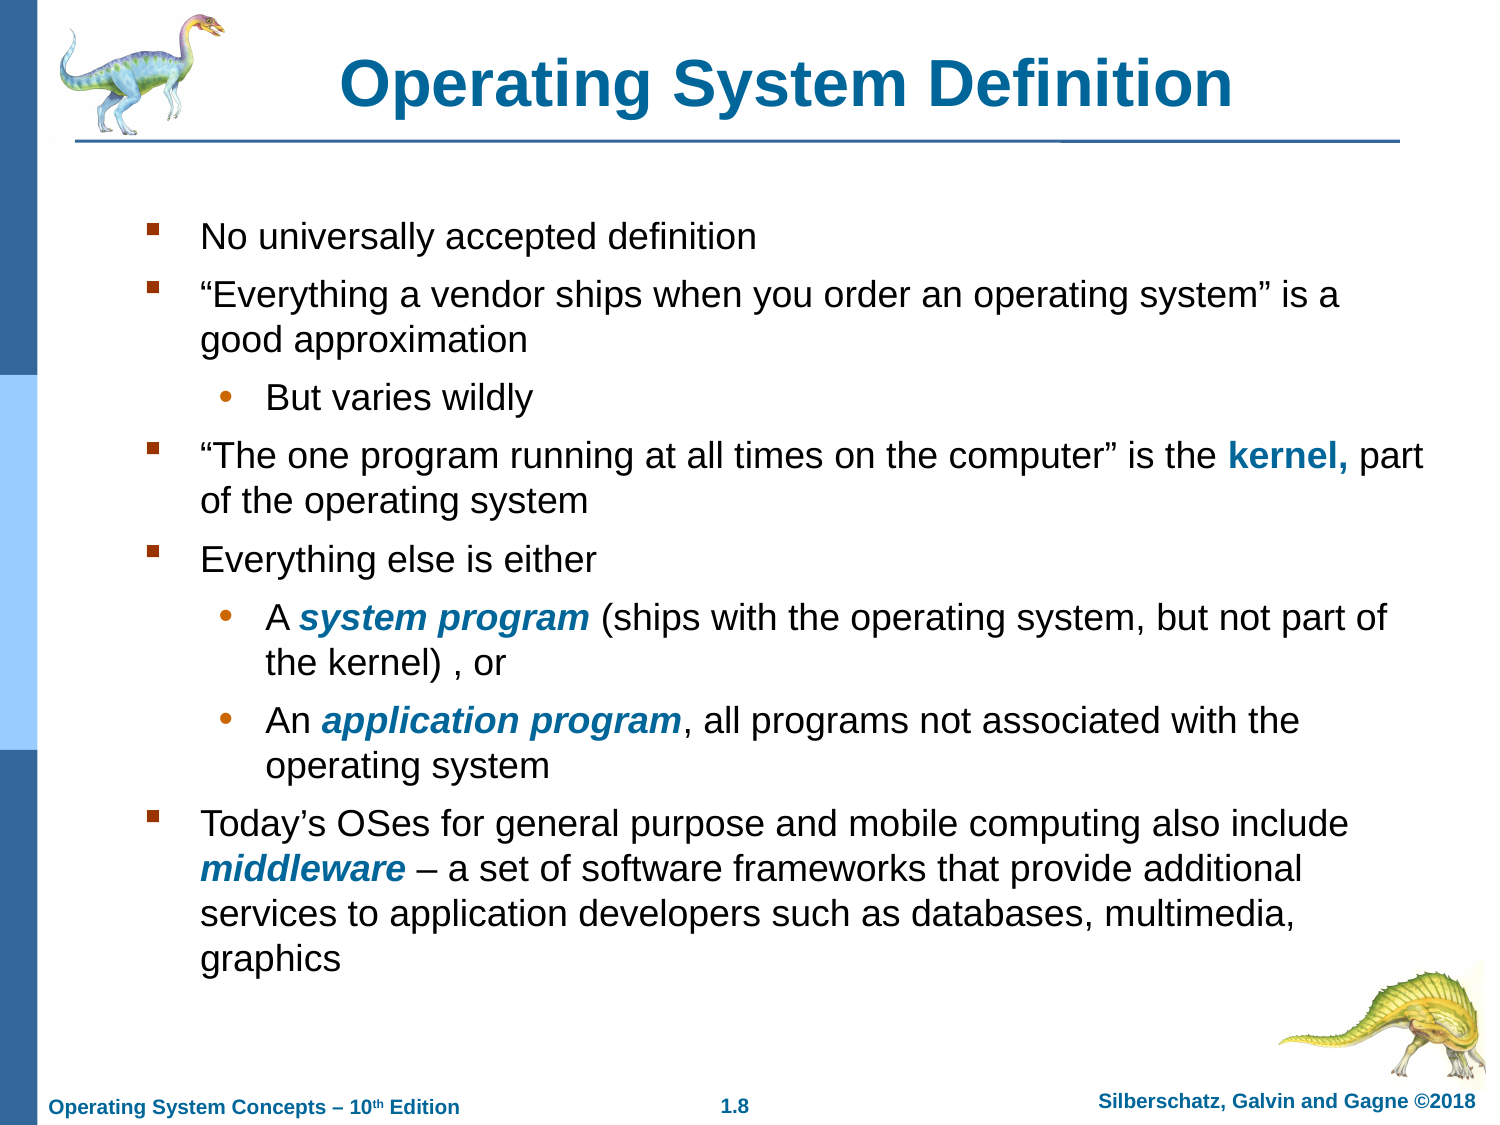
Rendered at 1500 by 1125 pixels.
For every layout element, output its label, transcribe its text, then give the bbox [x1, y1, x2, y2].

title Operating System Definition [169, 32, 1406, 128]
list No universally accepted definition “Everything a vendor ships when you order an operating system” is a good approximation But varies wildly “The one program running at all times on the computer” is the kernel, part of the operating system Everything else is either A system program (ships with the operating system, but not part of the kernel) , or An application program, all programs not associated with the operating system Today’s OSes for general purpose and mobile computing also include middleware – a set of software frameworks that provide additional services to application developers such as databases, multimedia, graphics [128, 204, 1440, 981]
picture [1275, 959, 1486, 1090]
picture [46, 0, 243, 149]
